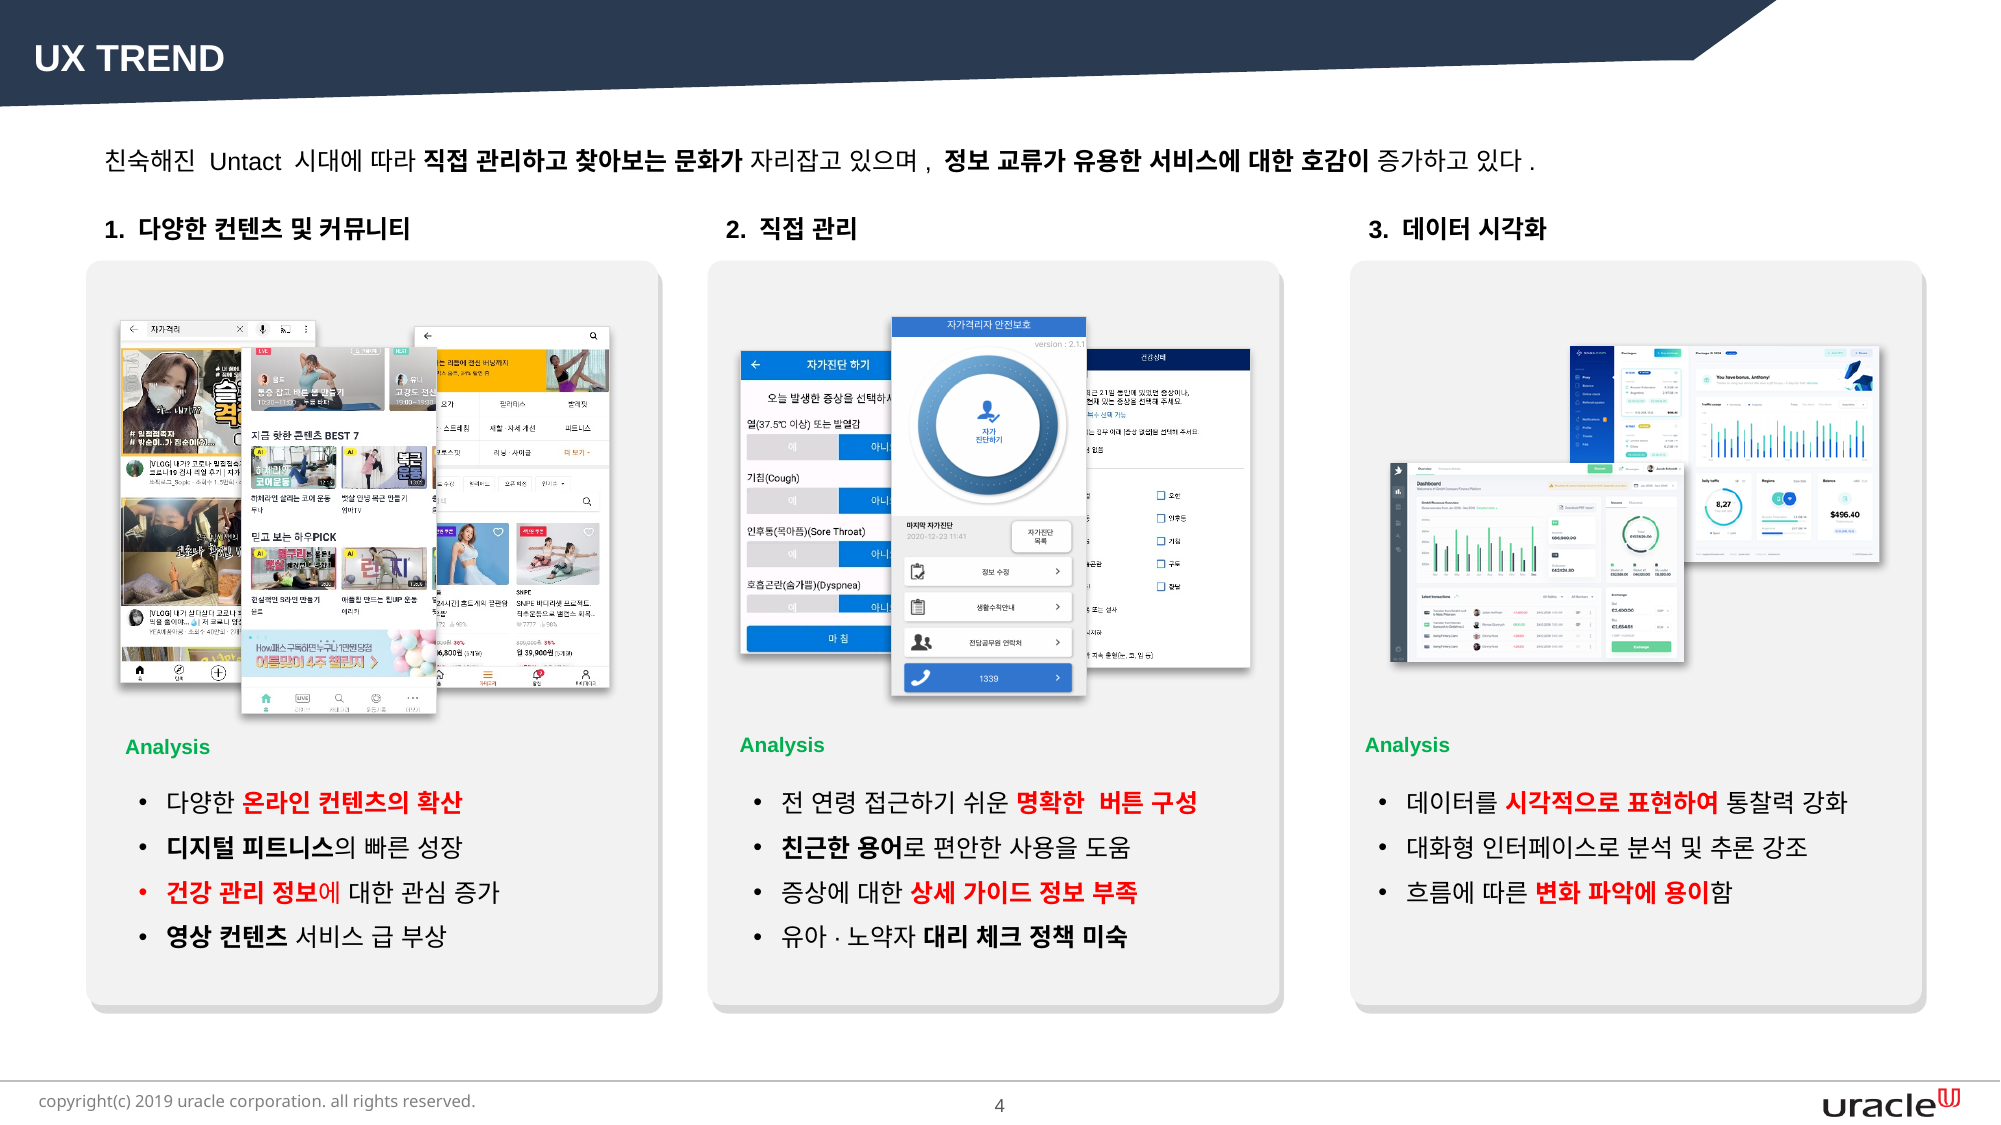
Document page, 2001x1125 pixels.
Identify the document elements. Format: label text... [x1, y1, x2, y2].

picture [740, 316, 1251, 697]
text_box UX TREND [18, 26, 582, 86]
text_box 1. 다양한 컨텐츠 및 커뮤니티 [89, 206, 494, 251]
text_box 3. 데이터 시각화 [1353, 206, 1709, 251]
text_box 친숙해진 Untact 시대에 따라 직접 관리하고 찾아보는 문화가 자리잡고 있으며, 정보 교류가 유용한 서비스에 대한 호감이 증가하고 있다. [89, 137, 1804, 183]
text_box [707, 260, 1285, 1014]
picture [1390, 346, 1880, 662]
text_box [1349, 724, 1947, 1008]
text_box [724, 724, 1280, 963]
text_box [110, 725, 602, 963]
picture [1823, 1088, 1960, 1117]
picture [120, 320, 610, 714]
text_box 2. 직접 관리 [711, 206, 1066, 251]
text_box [85, 260, 663, 1014]
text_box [1349, 260, 1927, 723]
